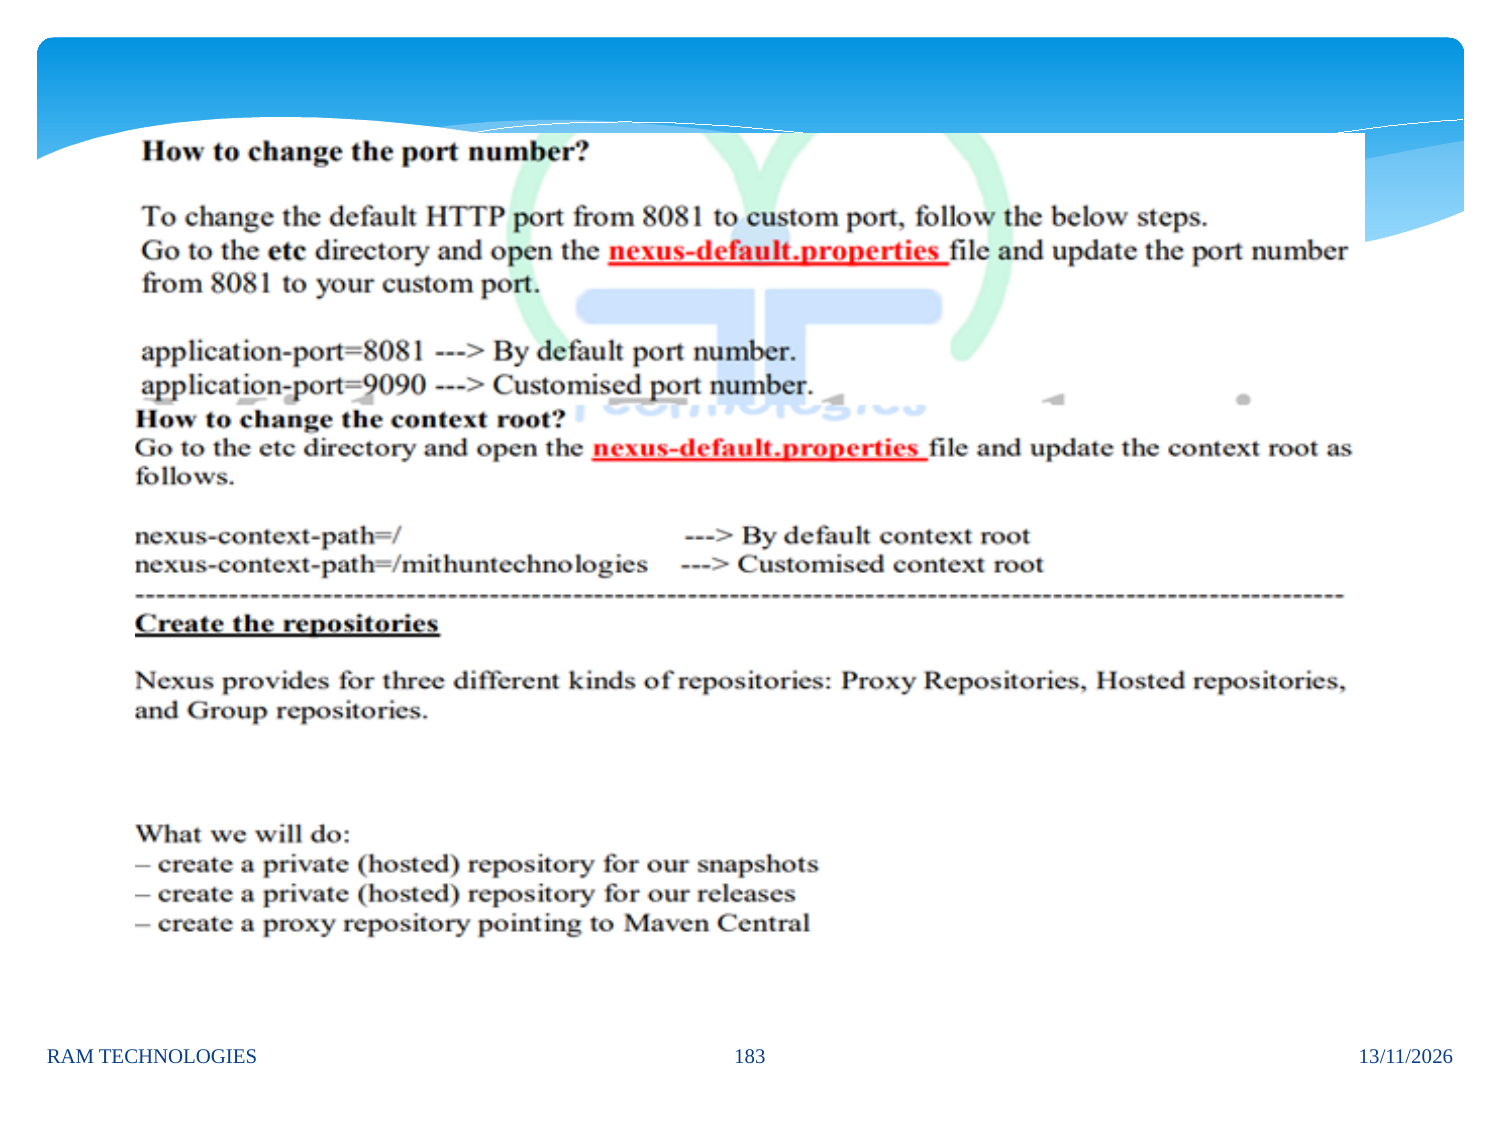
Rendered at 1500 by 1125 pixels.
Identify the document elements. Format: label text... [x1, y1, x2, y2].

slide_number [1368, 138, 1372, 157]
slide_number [847, 1025, 1469, 1086]
picture [135, 133, 1365, 965]
slide_number 183 [654, 1025, 846, 1086]
footer RAM TECHNOLOGIES [31, 1025, 653, 1086]
